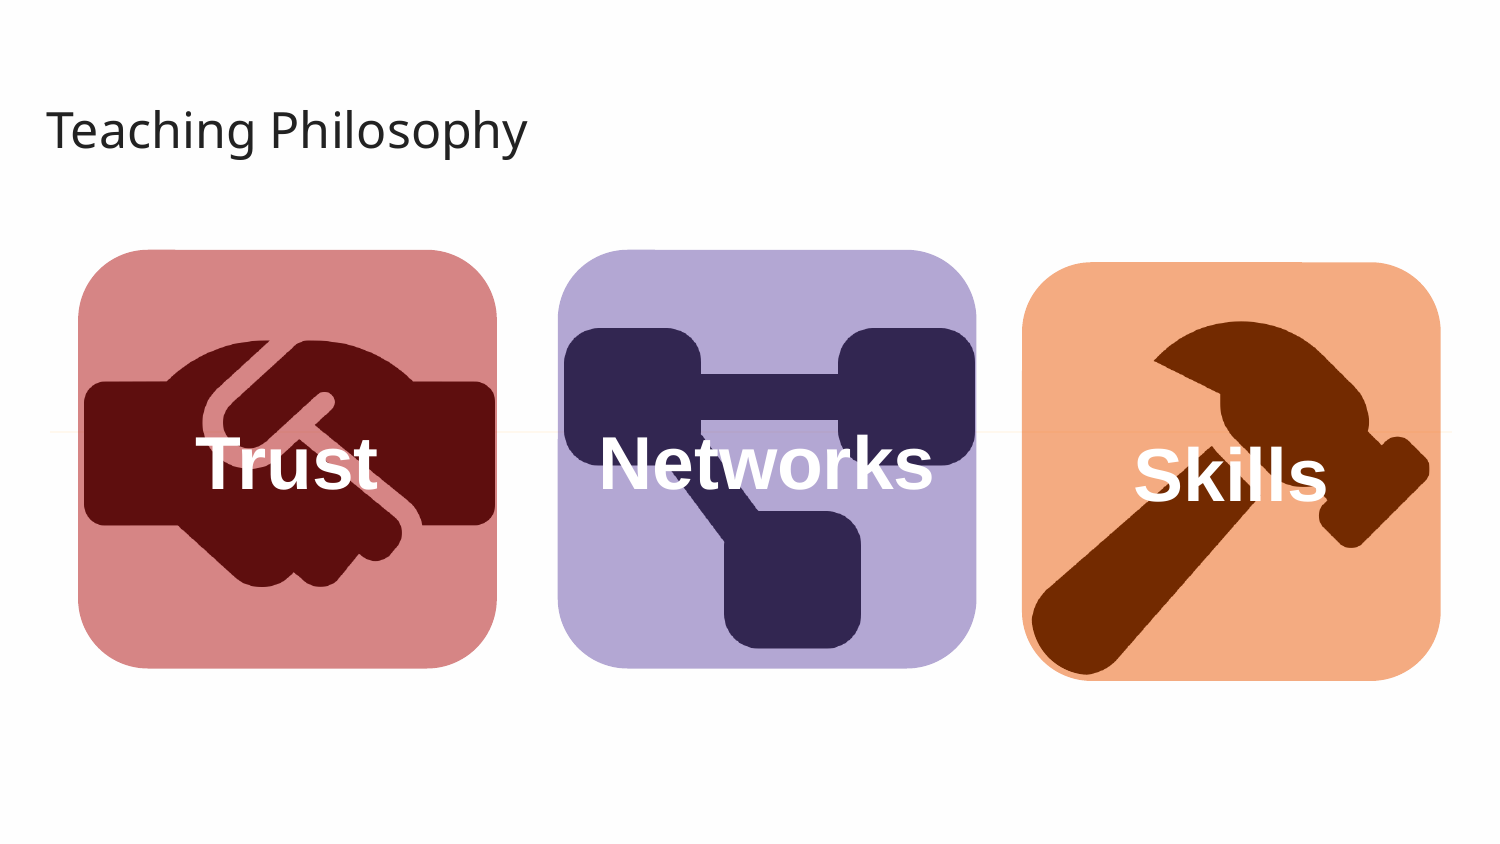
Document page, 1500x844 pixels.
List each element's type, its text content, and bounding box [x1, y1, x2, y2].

picture [1031, 321, 1430, 676]
title Teaching Philosophy [46, 77, 978, 160]
picture [84, 299, 496, 629]
text_box Skills [1021, 262, 1441, 637]
text_box Trust [80, 249, 494, 302]
text_box Trust [90, 638, 485, 669]
picture [564, 305, 975, 671]
text_box Networks [557, 249, 976, 612]
